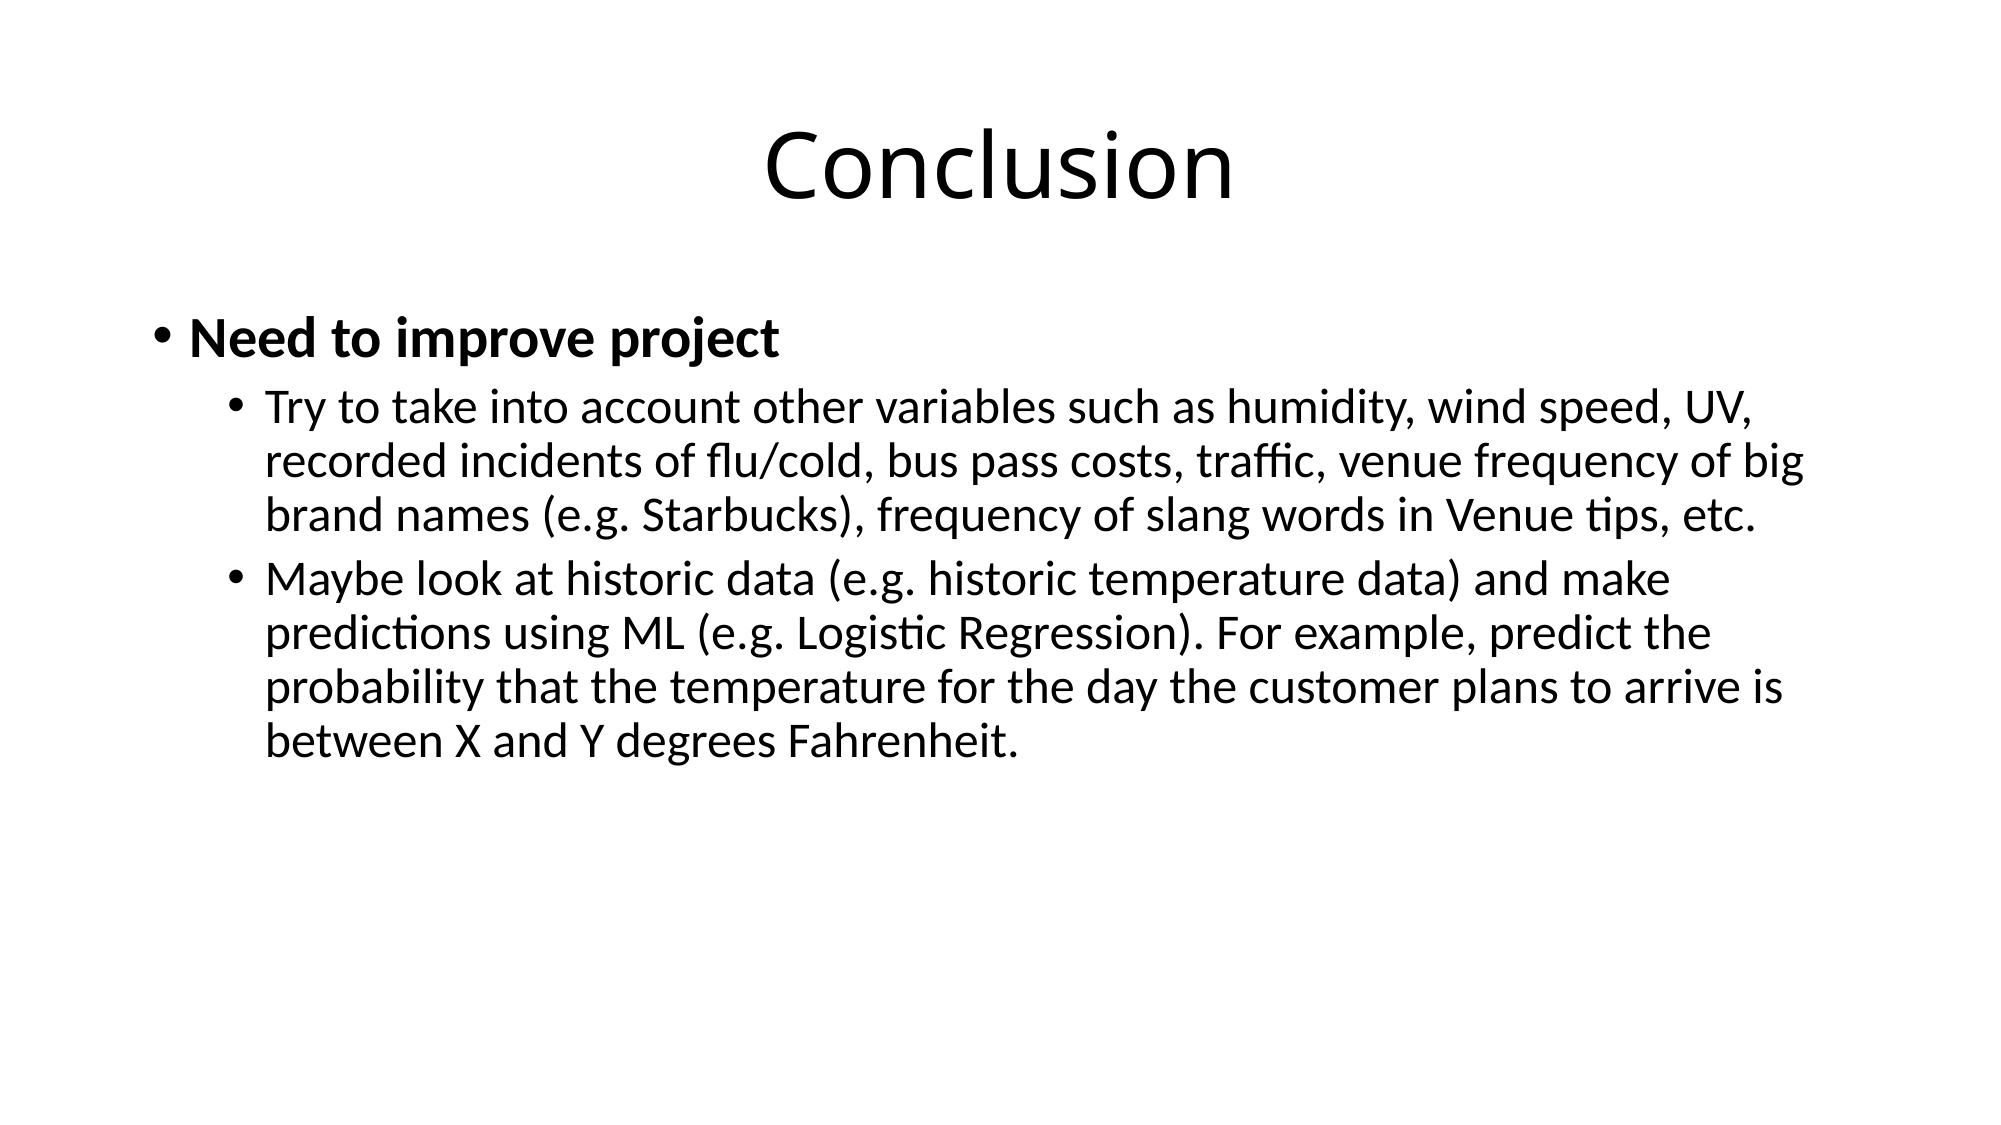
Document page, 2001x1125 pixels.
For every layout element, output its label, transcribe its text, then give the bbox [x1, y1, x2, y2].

list Need to improve project Try to take into account other variables such as humidity, wind speed, UV, recorded incidents of flu/cold, bus pass costs, traffic, venue frequency of big brand names (e.g. Starbucks), frequency of slang words in Venue tips, etc. Maybe look at historic data (e.g. historic temperature data) and make predictions using ML (e.g. Logistic Regression). For example, predict the probability that the temperature for the day the customer plans to arrive is between X and Y degrees Fahrenheit. [137, 299, 1863, 1014]
title Conclusion [137, 59, 1863, 278]
